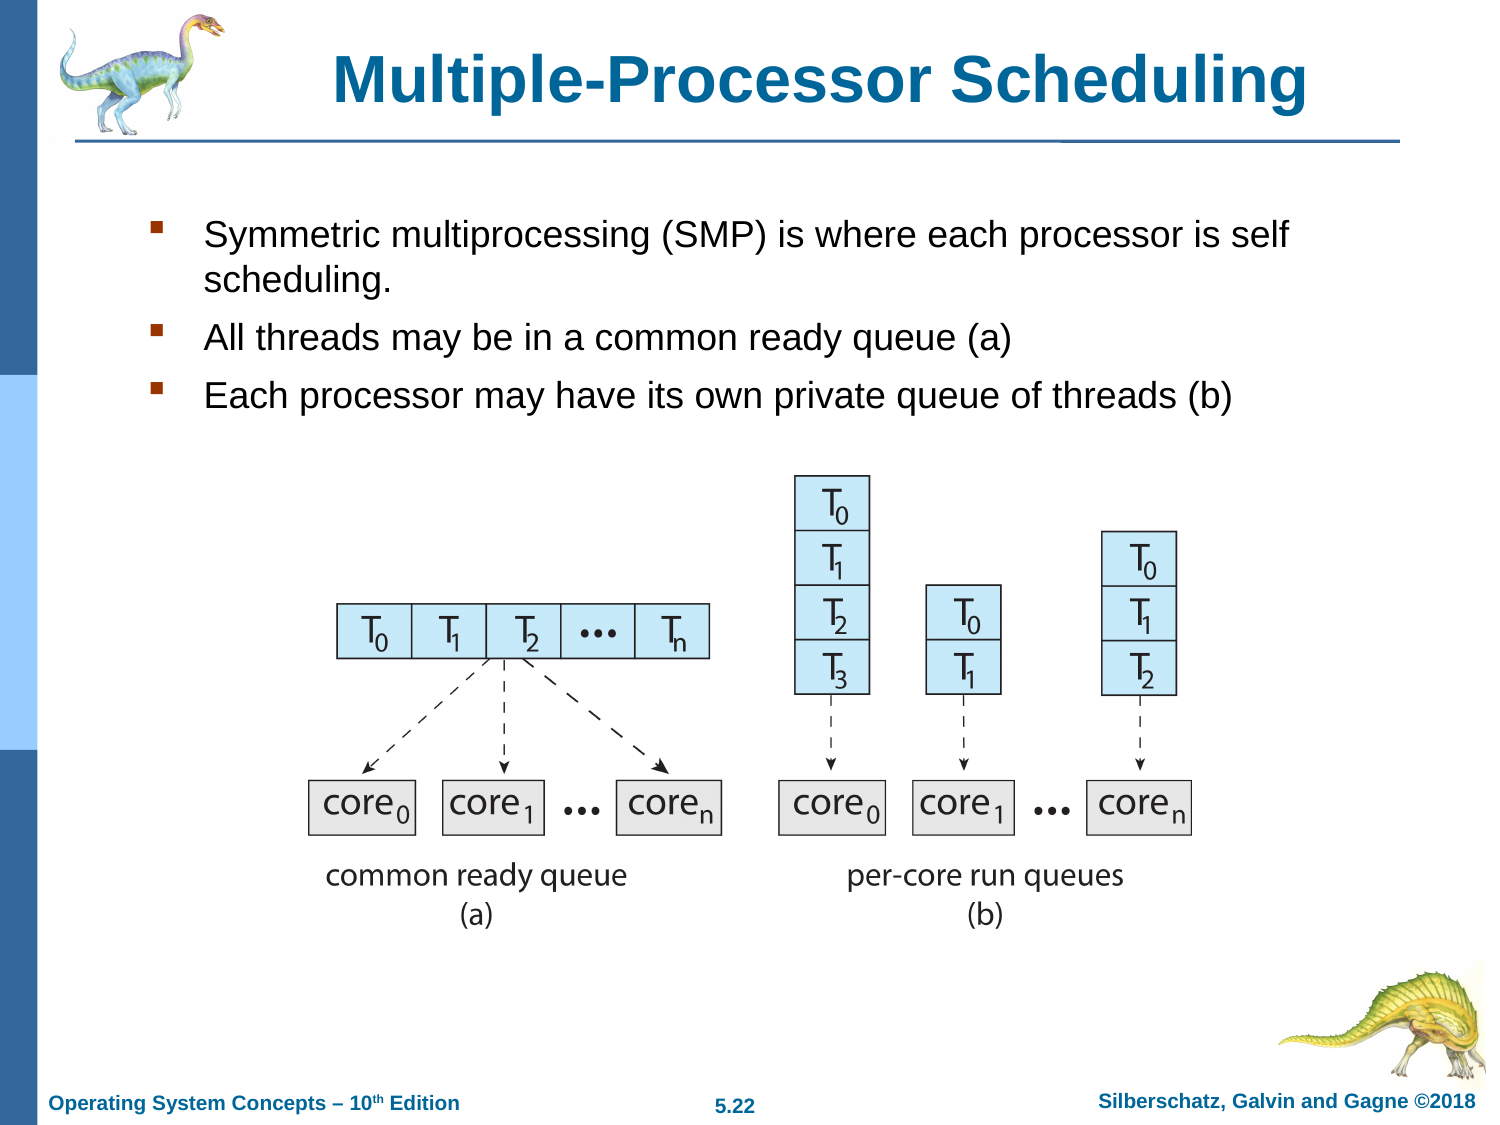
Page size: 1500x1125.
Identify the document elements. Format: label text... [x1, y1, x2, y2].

title Multiple-Processor Scheduling [146, 28, 1497, 124]
list Symmetric multiprocessing (SMP) is where each processor is self scheduling. All threads may be in a common ready queue (a) Each processor may have its own private queue of threads (b) [132, 202, 1400, 946]
picture [308, 475, 1192, 934]
picture [46, 0, 243, 149]
picture [1275, 959, 1486, 1090]
